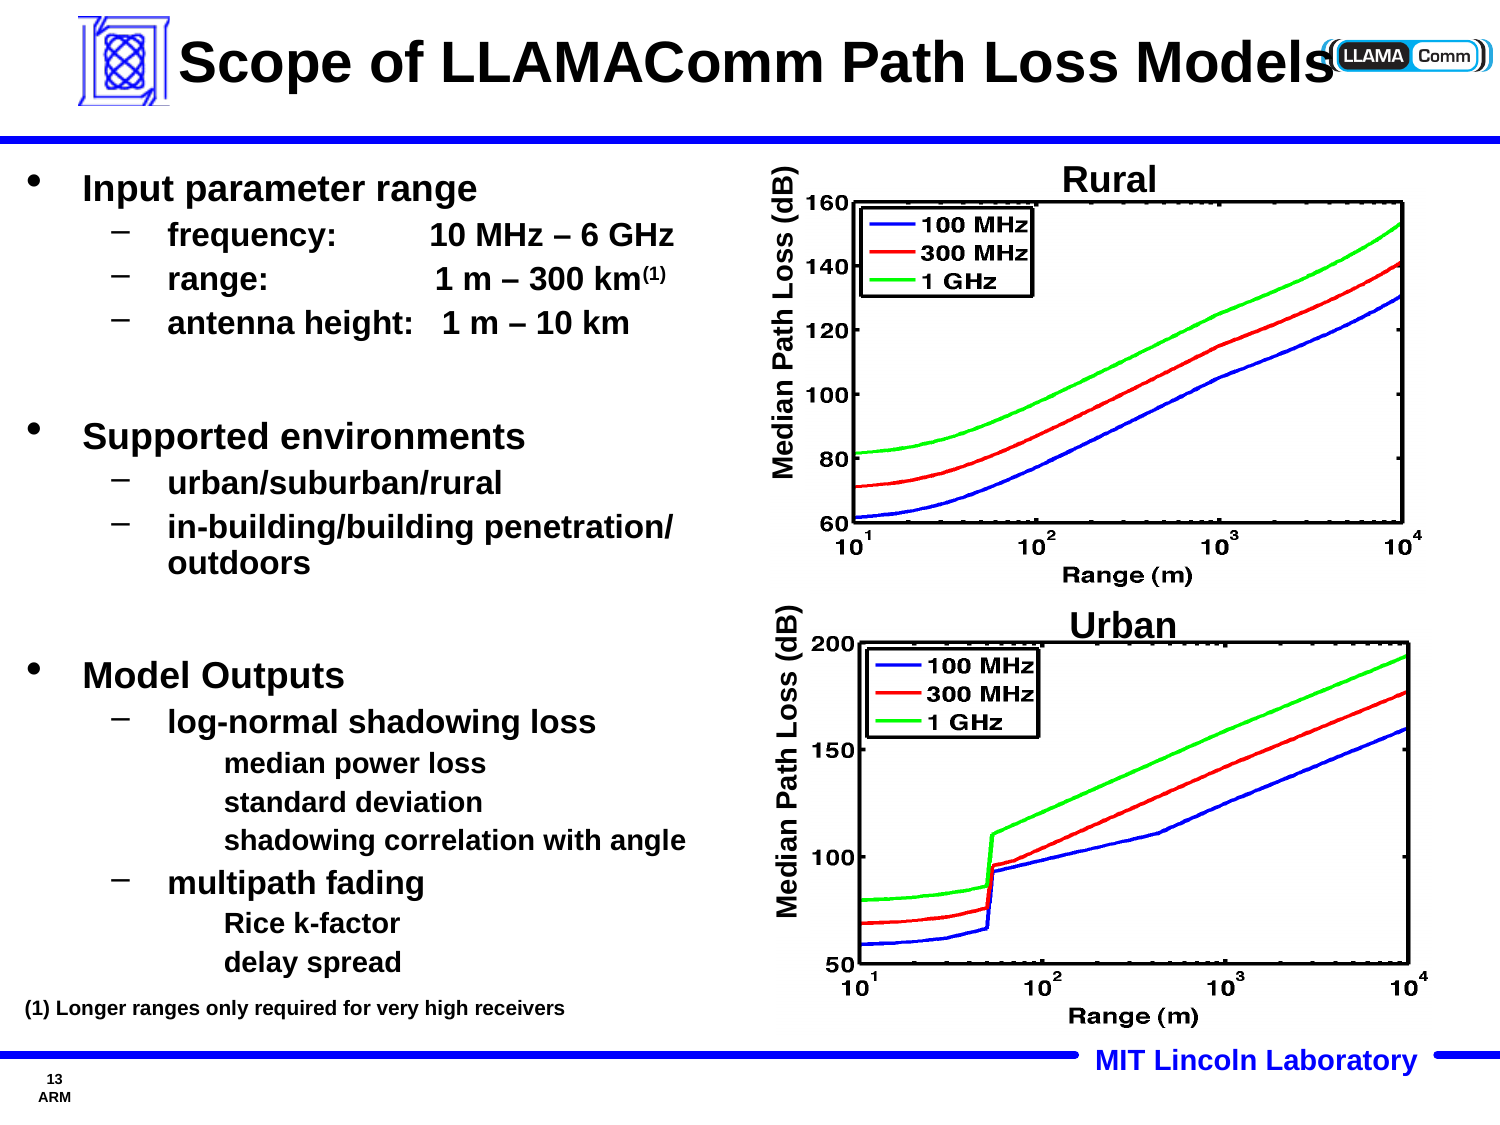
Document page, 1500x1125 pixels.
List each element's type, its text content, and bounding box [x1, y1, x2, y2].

list Input parameter range frequency: 10 MHz – 6 GHz range: 1 m – 300 km(1) antenna height: 1 m – 10 km Supported environments urban/suburban/rural in-building/building penetration/ outdoors Model Outputs log-normal shadowing loss median power loss standard deviation shadowing correlation with angle multipath fading Rice k-factor delay spread [10, 161, 704, 986]
picture [770, 186, 1426, 594]
text_box Median Path Loss (dB) [760, 589, 810, 935]
text_box Median Path Loss (dB) [755, 150, 806, 496]
picture [1471, 39, 1493, 72]
picture [1363, 43, 1409, 69]
text_box Rural [1047, 148, 1173, 185]
picture [776, 627, 1432, 1035]
text_box (1) Longer ranges only required for very high receivers [9, 986, 736, 1027]
title Scope of LLAMAComm Path Loss Models [152, 0, 1363, 125]
text_box Urban [1054, 602, 1193, 626]
picture [1413, 43, 1476, 69]
